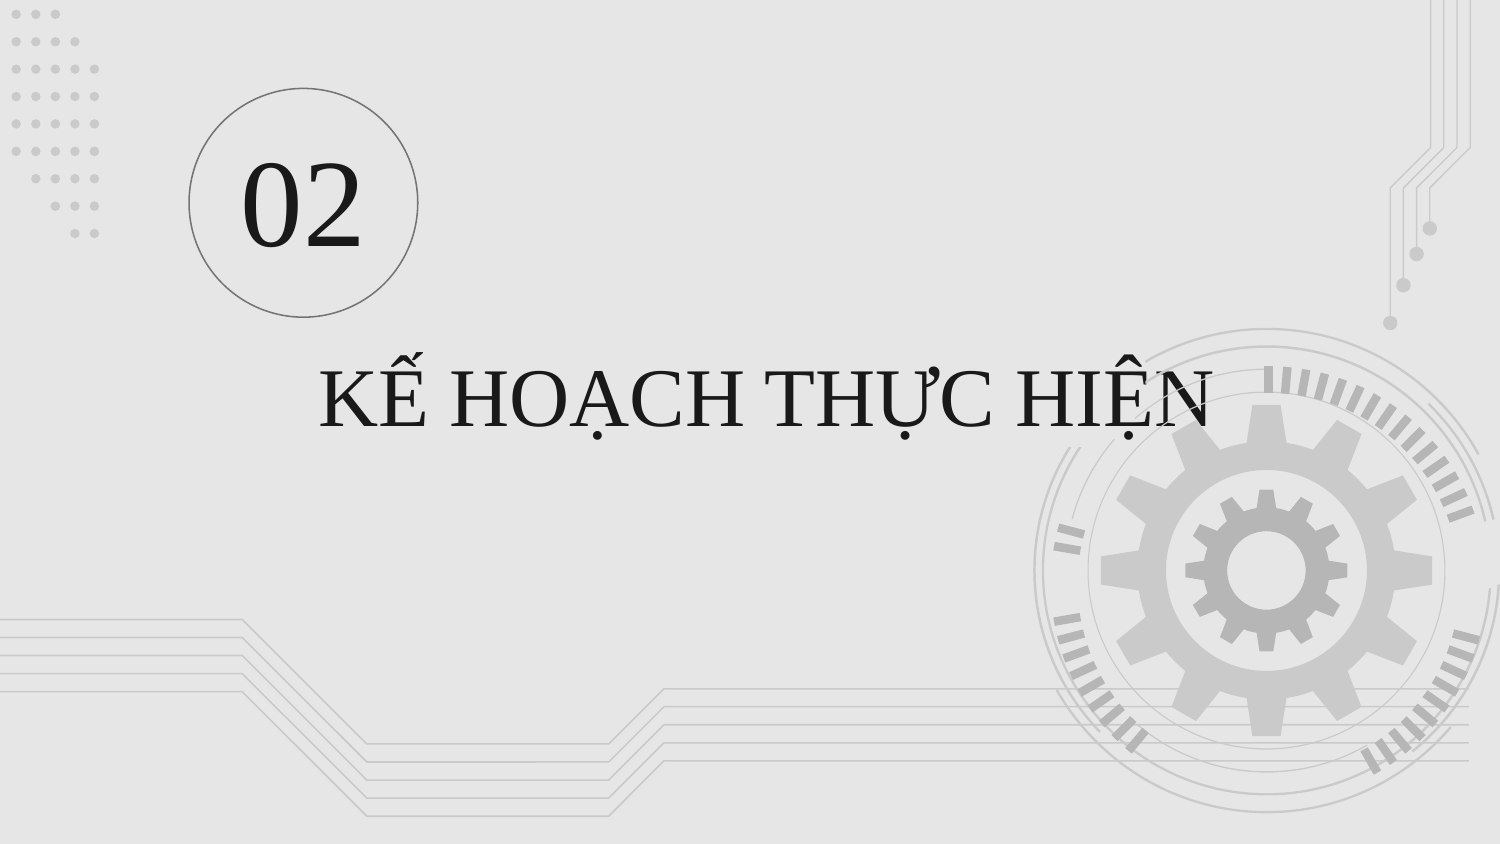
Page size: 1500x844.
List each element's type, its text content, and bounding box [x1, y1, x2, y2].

title KẾ HOẠCH THỰC HIỆN [149, 327, 1031, 582]
text_box [225, 88, 382, 119]
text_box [0, 618, 1029, 818]
text_box [226, 287, 381, 318]
title 02 [181, 119, 426, 287]
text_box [1033, 327, 1500, 814]
